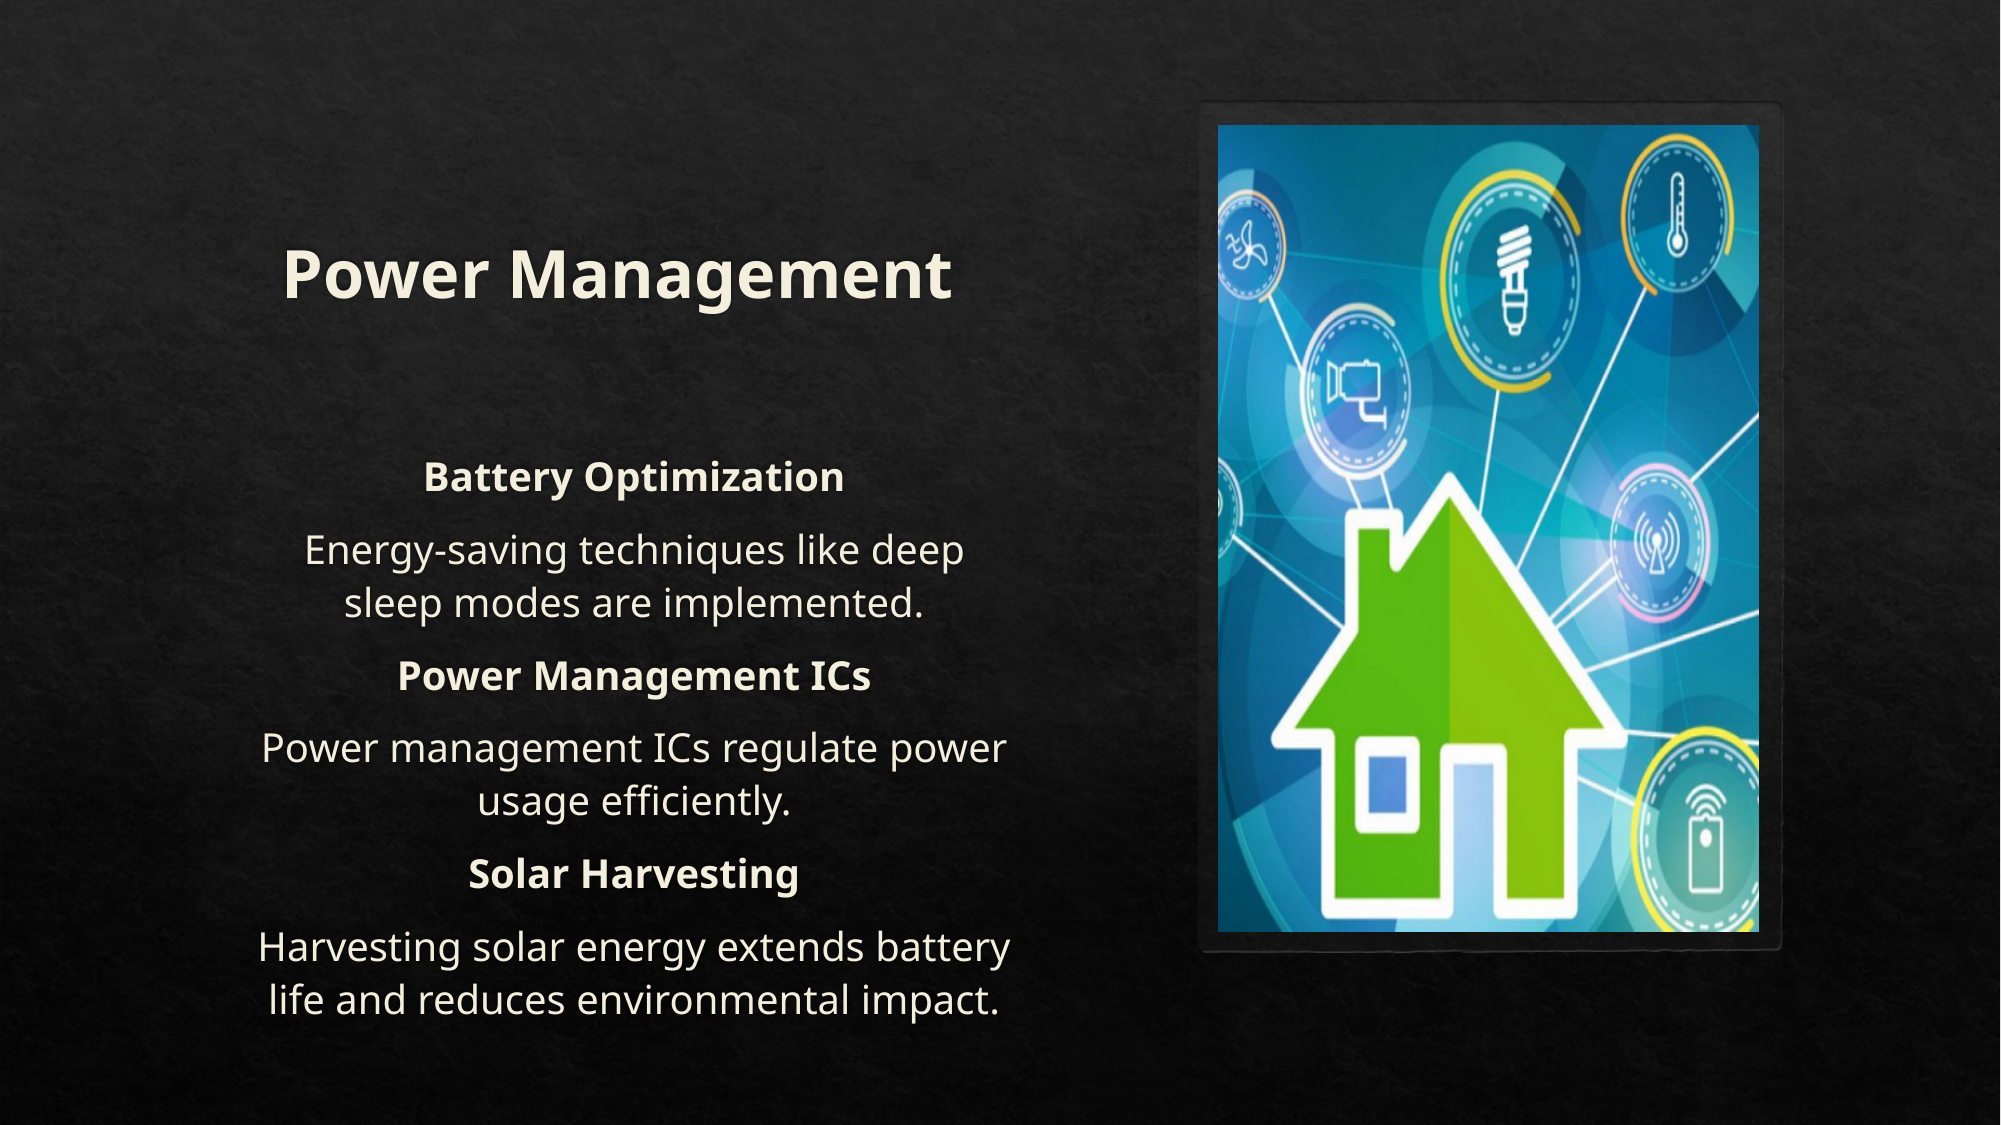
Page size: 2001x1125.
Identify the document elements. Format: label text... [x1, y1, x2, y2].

list Battery Optimization Energy-saving techniques like deep sleep modes are implemented. Power Management ICs Power management ICs regulate power usage efficiently. Solar Harvesting Harvesting solar energy extends battery life and reduces environmental impact. [241, 439, 1028, 1089]
title Power Management [149, 125, 1087, 401]
picture [1196, 99, 1785, 954]
